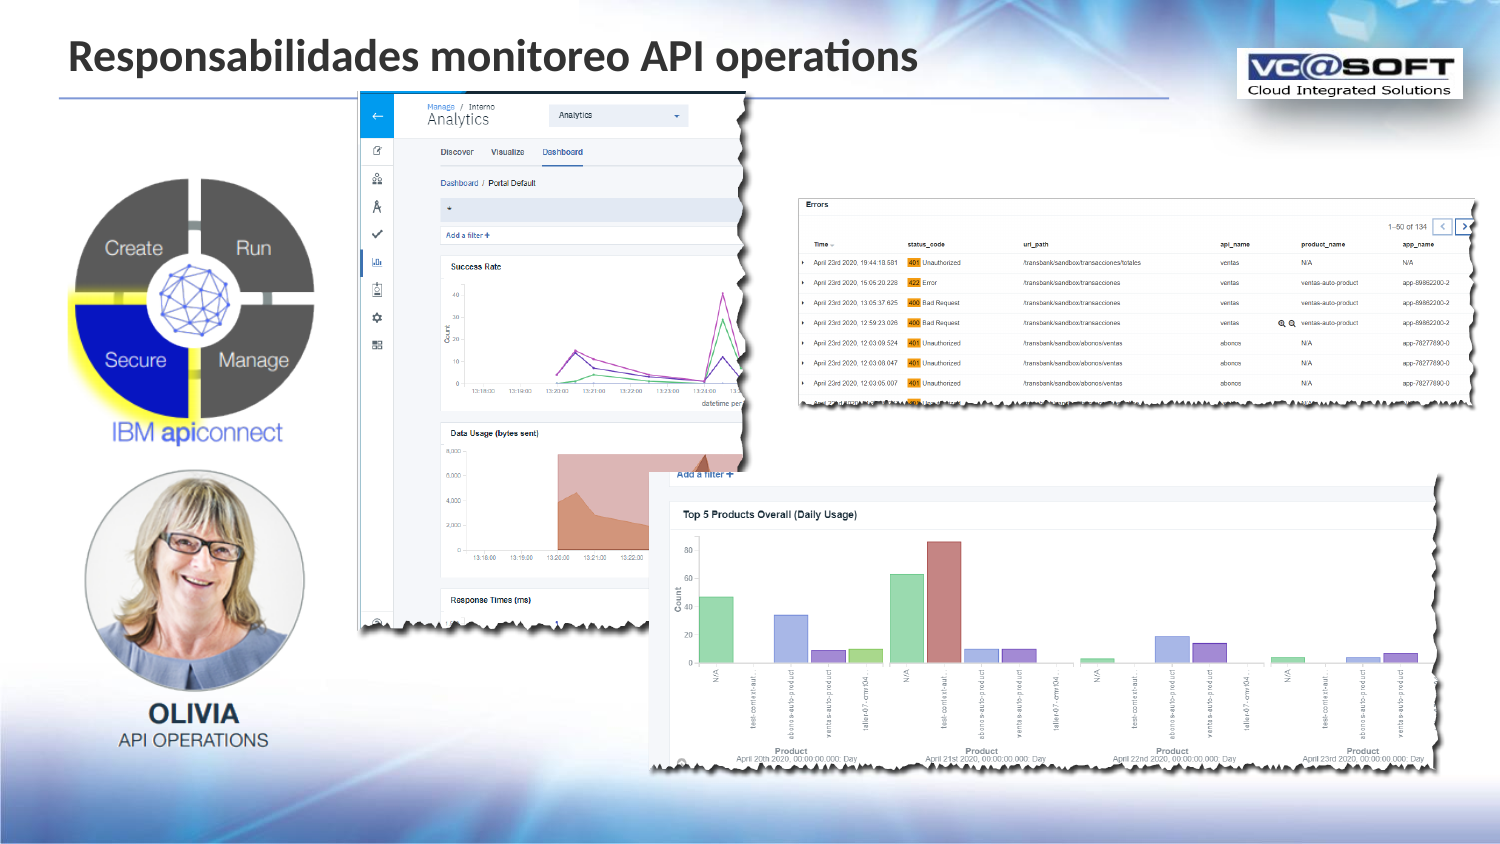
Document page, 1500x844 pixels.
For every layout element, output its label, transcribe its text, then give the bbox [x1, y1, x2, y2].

picture [797, 198, 1481, 413]
title Responsabilidades monitoreo API operations [52, 23, 1190, 83]
picture [0, 0, 1500, 844]
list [67, 135, 335, 776]
